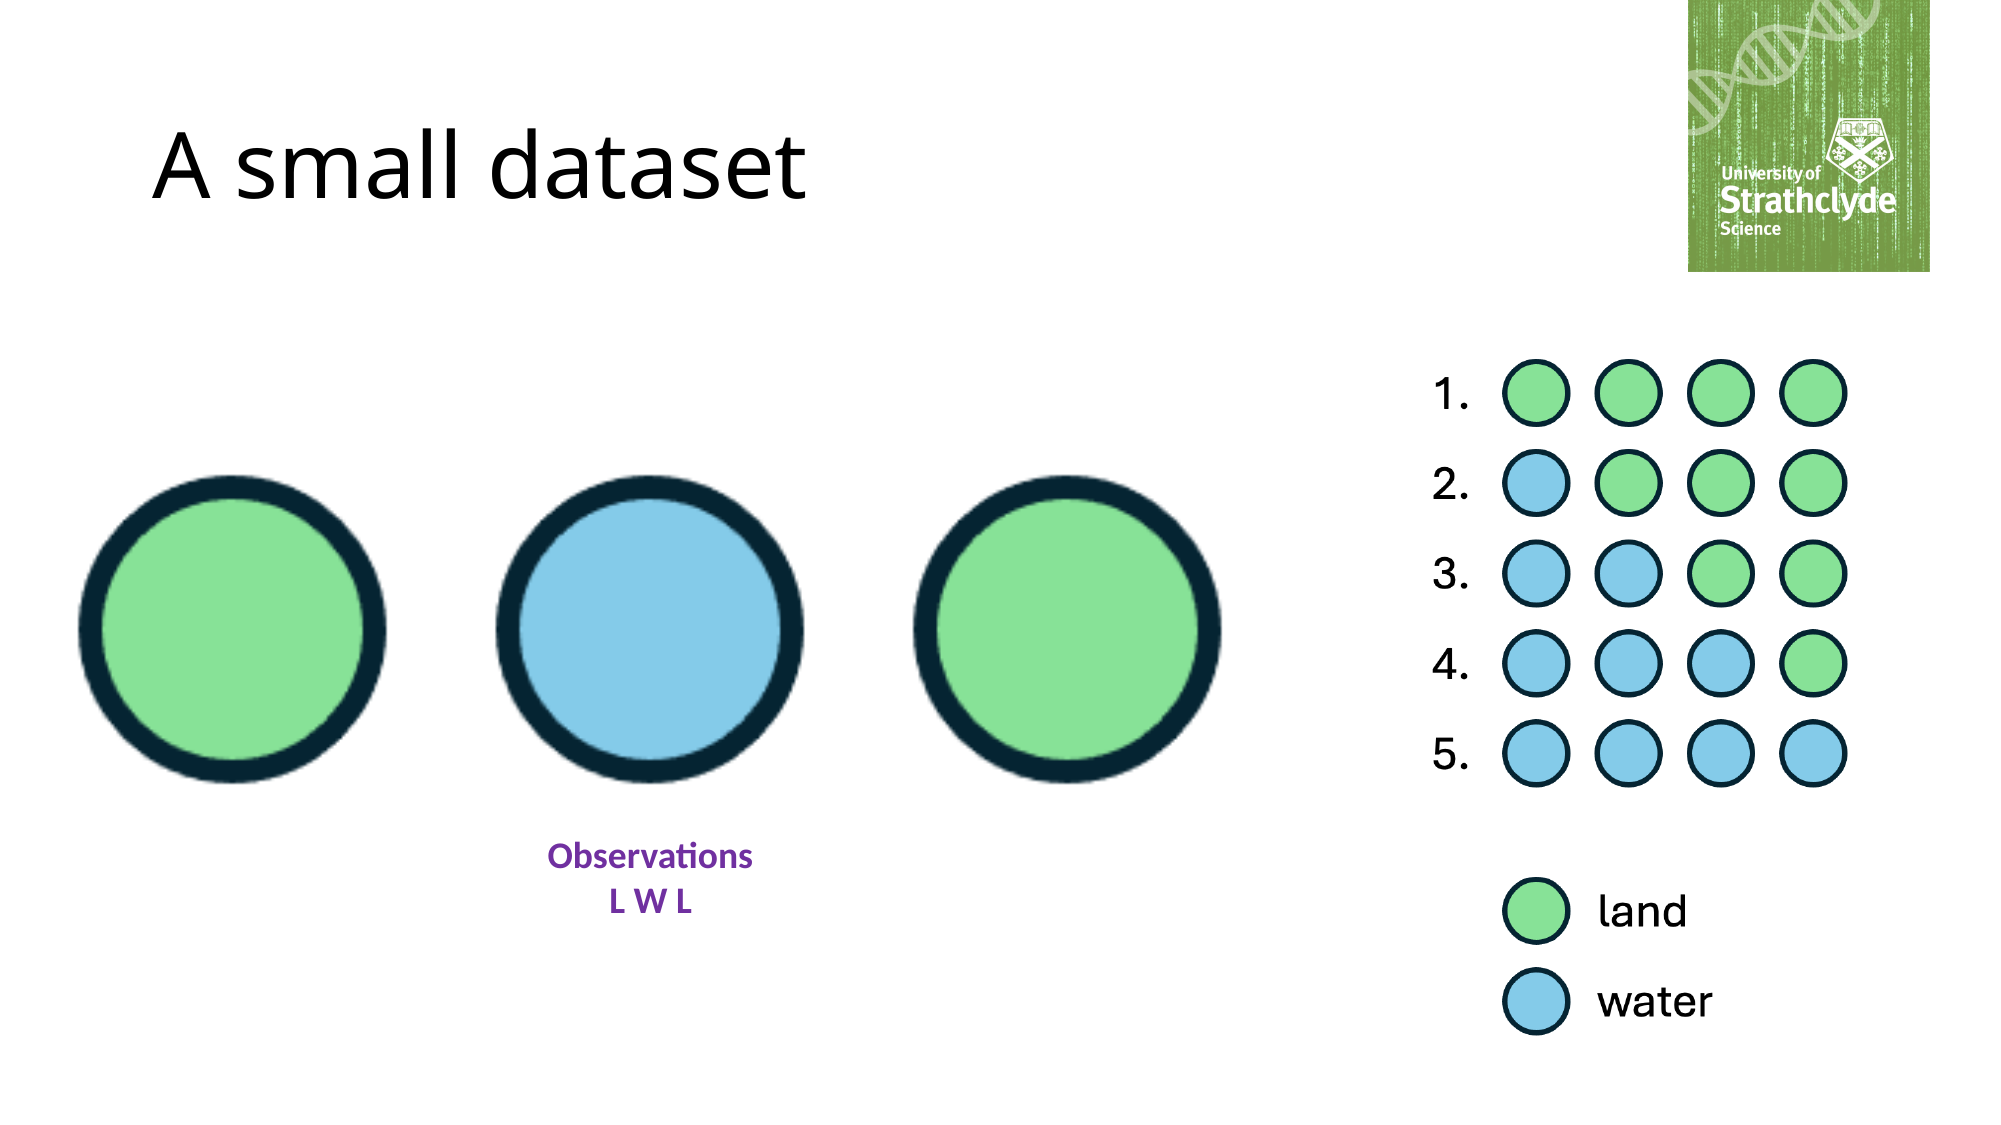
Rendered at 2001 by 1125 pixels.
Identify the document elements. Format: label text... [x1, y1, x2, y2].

text_box Observations L W L [532, 897, 769, 929]
picture [1354, 335, 1925, 1066]
title A small dataset [137, 59, 1863, 278]
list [0, 358, 1302, 897]
picture [1688, 0, 1930, 272]
